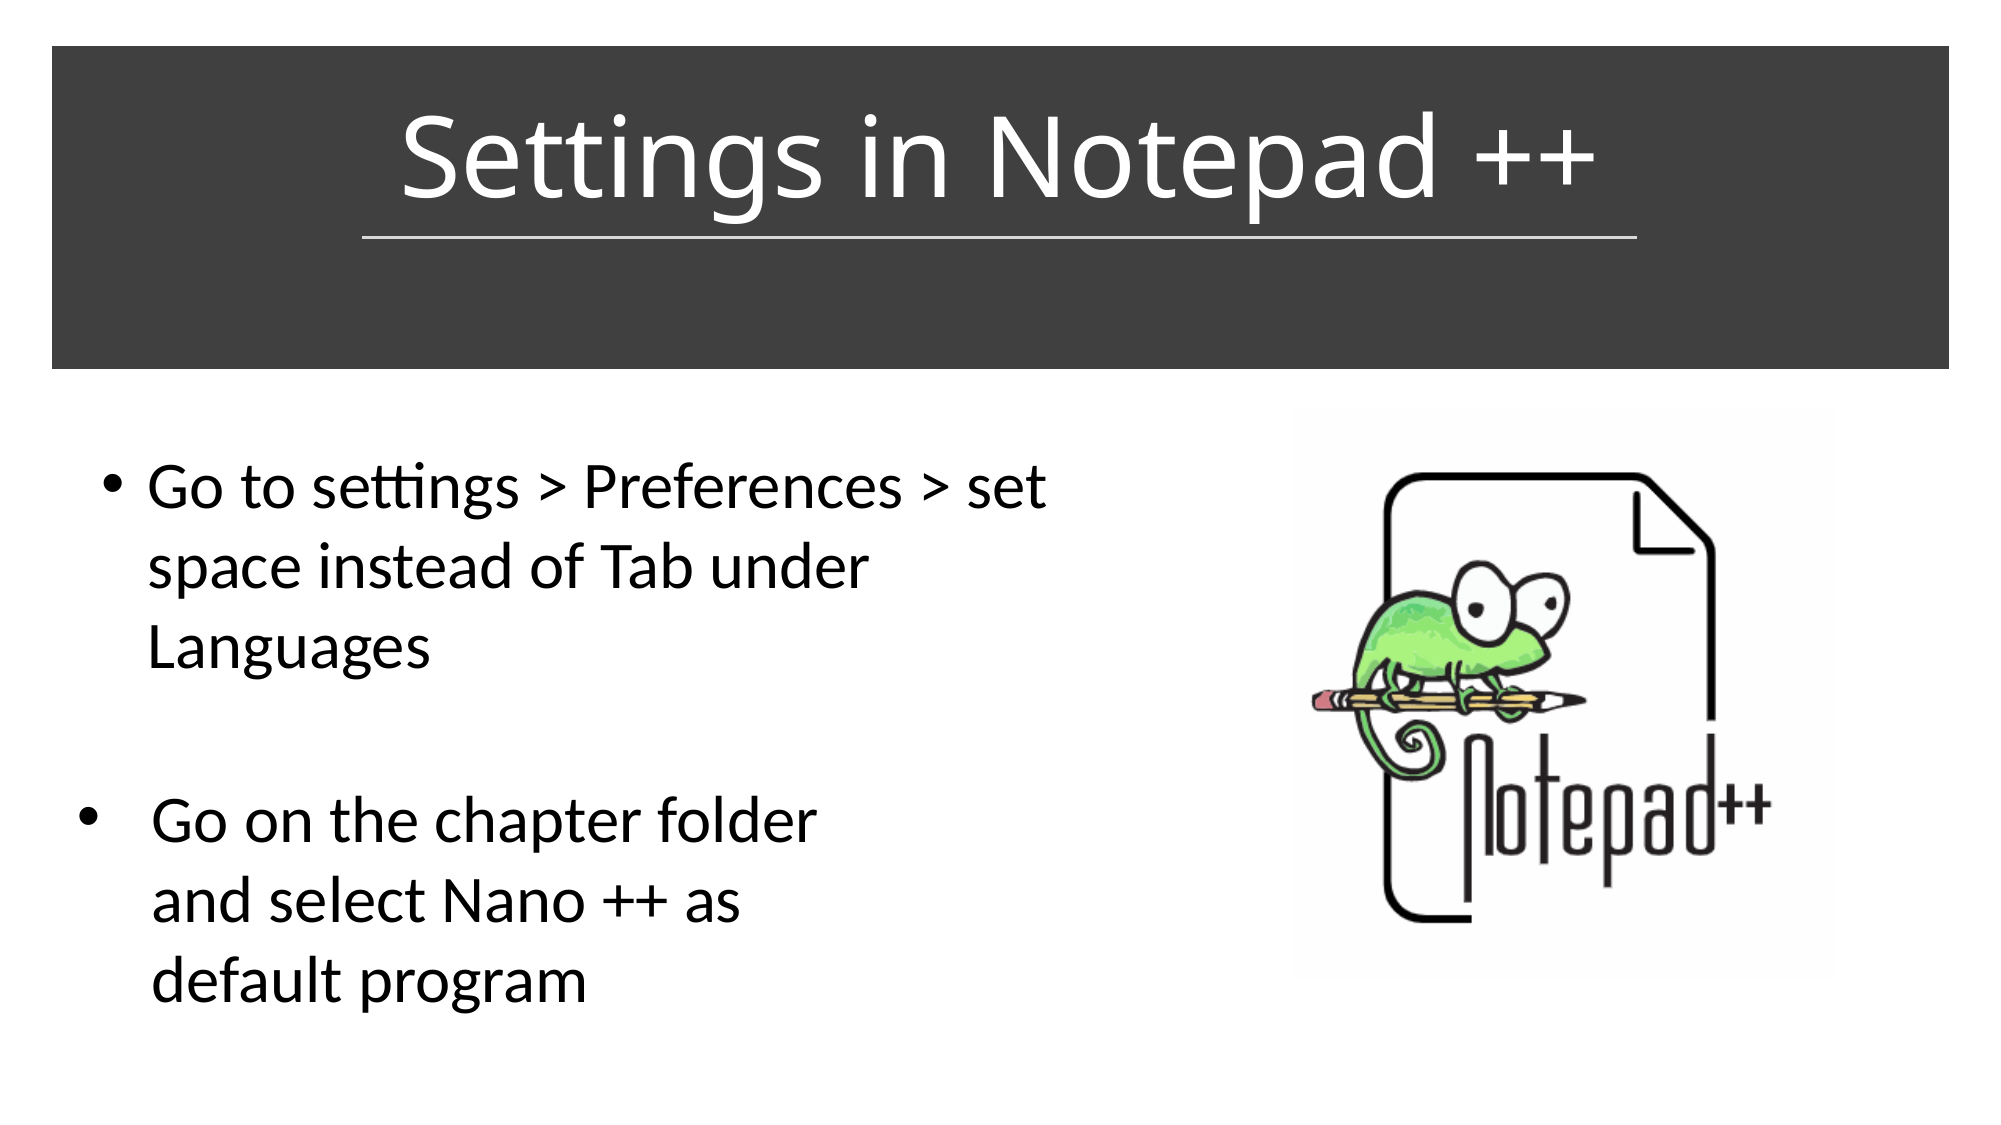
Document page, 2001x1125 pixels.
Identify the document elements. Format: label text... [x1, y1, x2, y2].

picture [1291, 407, 1835, 978]
text_box Go to settings > Preferences > set space instead of Tab under Languages [86, 434, 1110, 690]
title Settings in Notepad ++ [86, 76, 1914, 230]
text_box [61, 55, 1939, 360]
text_box Go on the chapter folder and select Nano ++ as default program [62, 768, 852, 1125]
